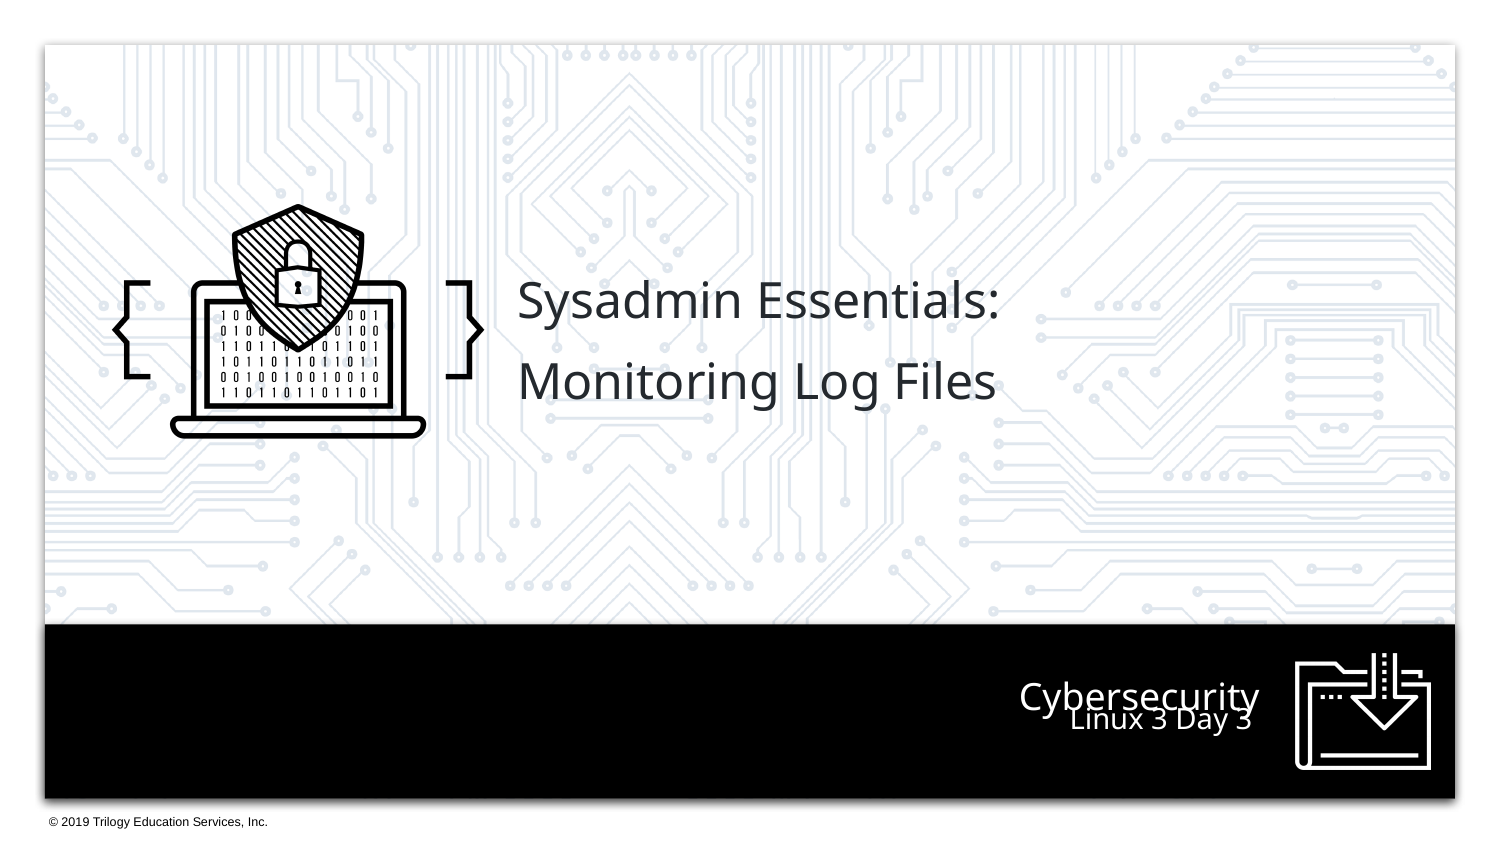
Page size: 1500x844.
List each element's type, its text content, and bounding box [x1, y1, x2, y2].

picture [45, 465, 1455, 624]
title Linux 3 Day 3 [86, 708, 1456, 761]
picture [45, 45, 1455, 259]
picture [1295, 653, 1431, 708]
title Sysadmin Essentials: Monitoring Log Files [45, 259, 1455, 465]
picture [1295, 761, 1431, 770]
